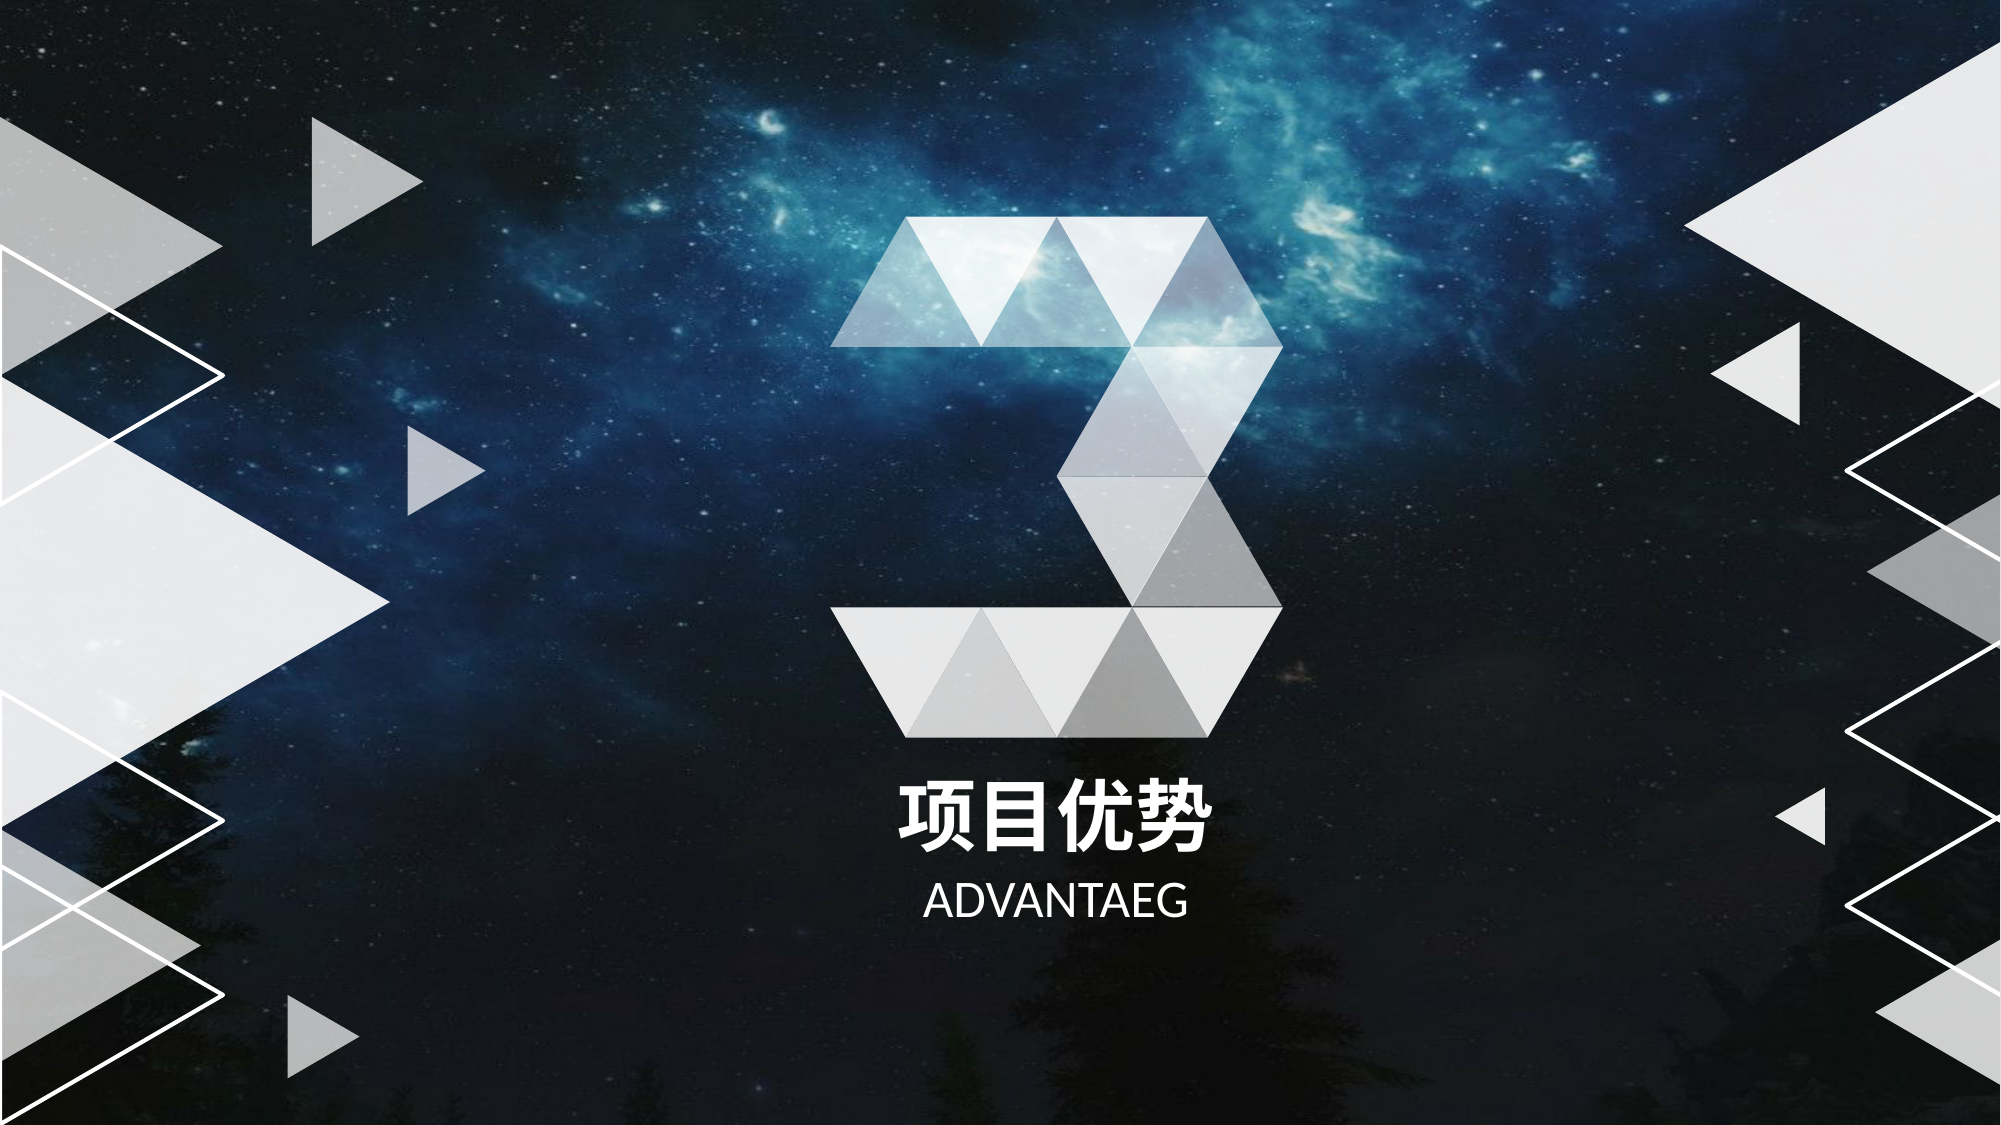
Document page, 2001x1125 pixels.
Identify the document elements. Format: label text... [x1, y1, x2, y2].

text_box [1844, 639, 2000, 818]
text_box 项目优势 [718, 757, 1394, 857]
text_box [1844, 379, 2000, 563]
picture [0, 0, 2001, 1125]
text_box [1772, 785, 1827, 848]
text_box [829, 216, 1284, 738]
text_box [1872, 967, 2000, 1088]
text_box [79, 890, 204, 964]
text_box [0, 440, 392, 760]
text_box [1844, 814, 2000, 998]
text_box [0, 689, 226, 908]
text_box [309, 115, 426, 249]
text_box ADVANTAEG [587, 857, 1525, 936]
text_box [285, 993, 362, 1081]
text_box [1681, 39, 2000, 395]
text_box [0, 115, 226, 311]
text_box [0, 863, 226, 1125]
text_box [1864, 527, 2000, 646]
text_box [1708, 320, 1802, 428]
text_box [0, 244, 226, 507]
text_box [405, 423, 488, 518]
